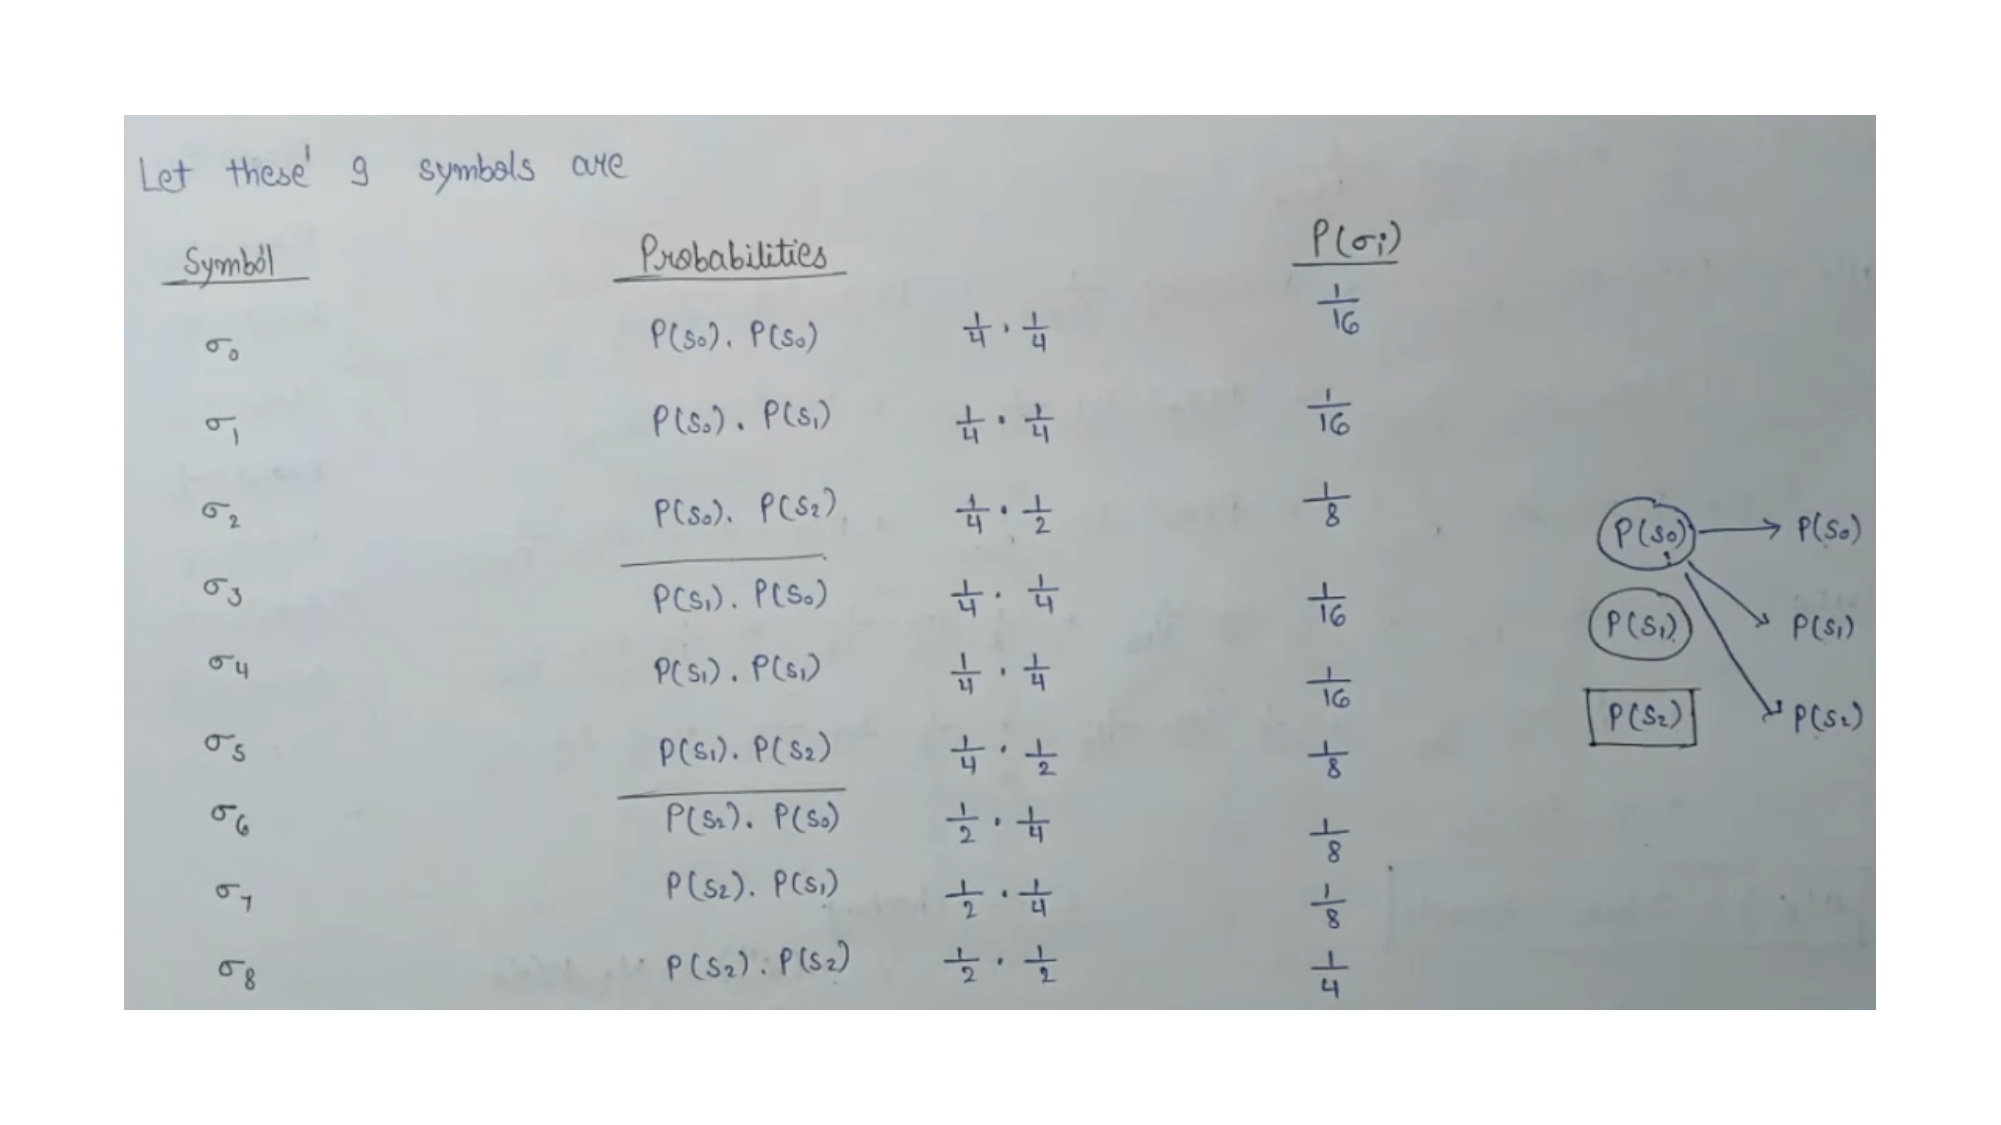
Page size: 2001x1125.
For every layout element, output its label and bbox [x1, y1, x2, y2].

picture [124, 115, 1876, 1010]
